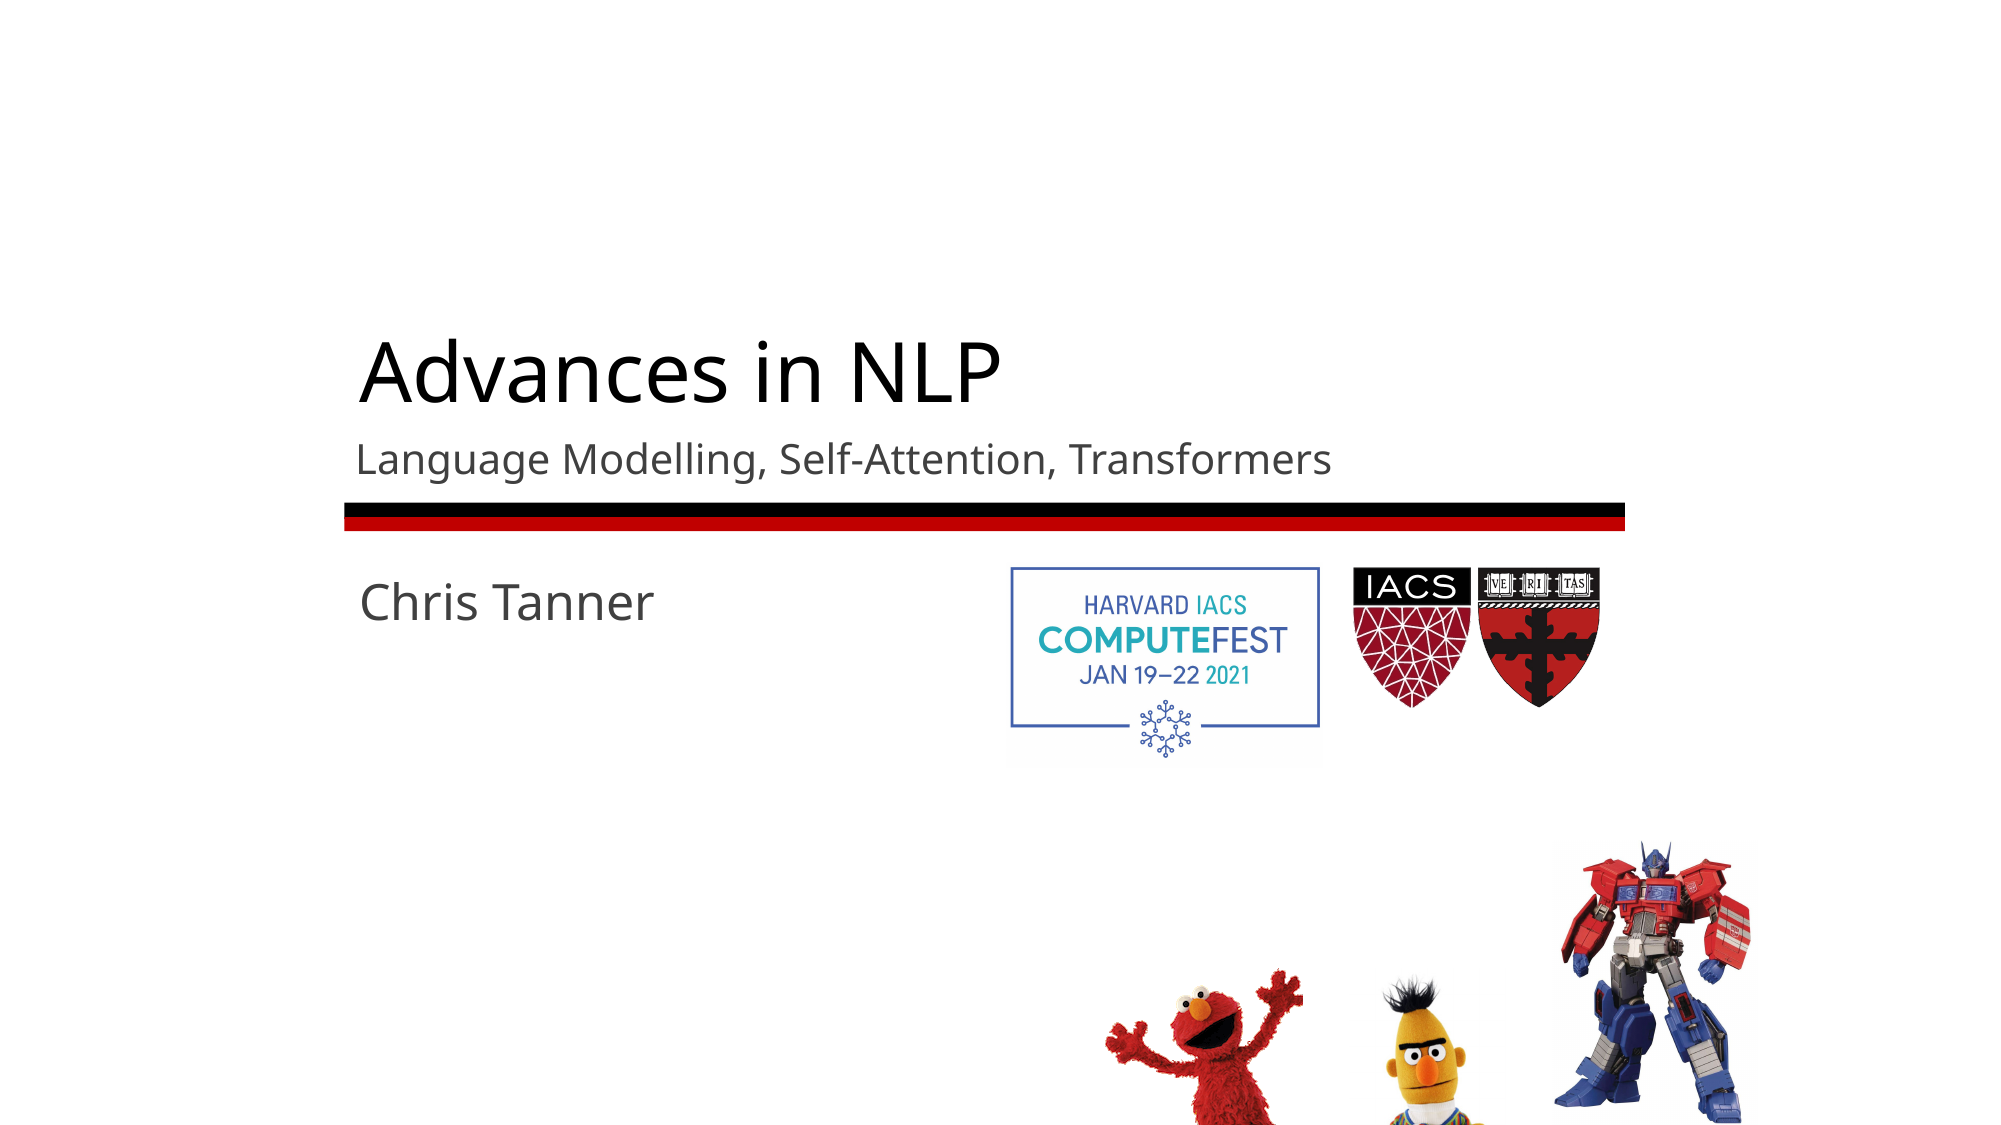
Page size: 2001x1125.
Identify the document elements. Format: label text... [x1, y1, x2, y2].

picture [1349, 968, 1506, 1125]
picture [1105, 968, 1303, 1125]
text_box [1349, 567, 1601, 708]
title Advances in NLP [344, 314, 1232, 426]
picture [1006, 562, 1323, 768]
text_box [343, 502, 1626, 516]
text_box Language Modelling, Self-Attention, Transformers [340, 426, 1506, 491]
subtitle Chris Tanner [344, 569, 1845, 842]
picture [1552, 840, 1758, 1125]
text_box [343, 516, 1626, 532]
